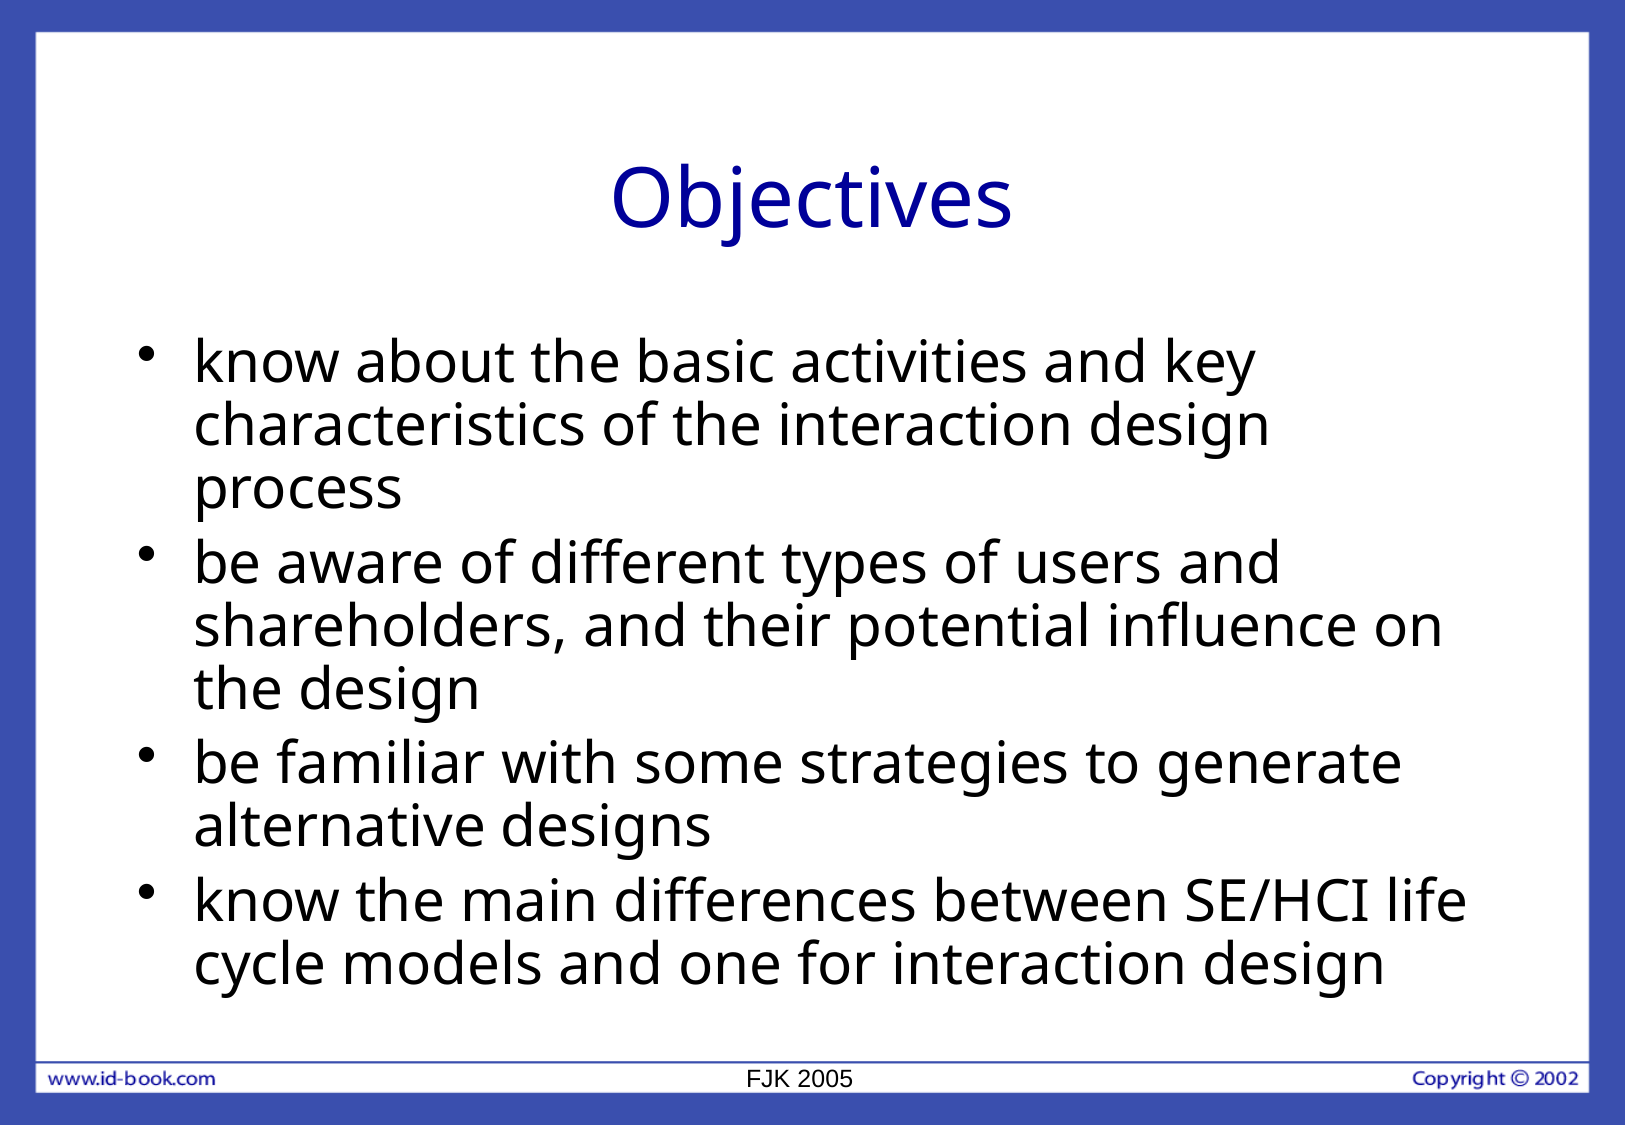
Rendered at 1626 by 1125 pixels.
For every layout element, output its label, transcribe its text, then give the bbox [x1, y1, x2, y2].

list know about the basic activities and key characteristics of the interaction design process be aware of different types of users and shareholders, and their potential influence on the design be familiar with some strategies to generate alternative designs know the main differences between SE/HCI life cycle models and one for interaction design [121, 324, 1504, 1001]
title Objectives [121, 99, 1504, 288]
picture [0, 0, 1625, 1125]
text_box FJK 2005 [731, 1054, 869, 1100]
